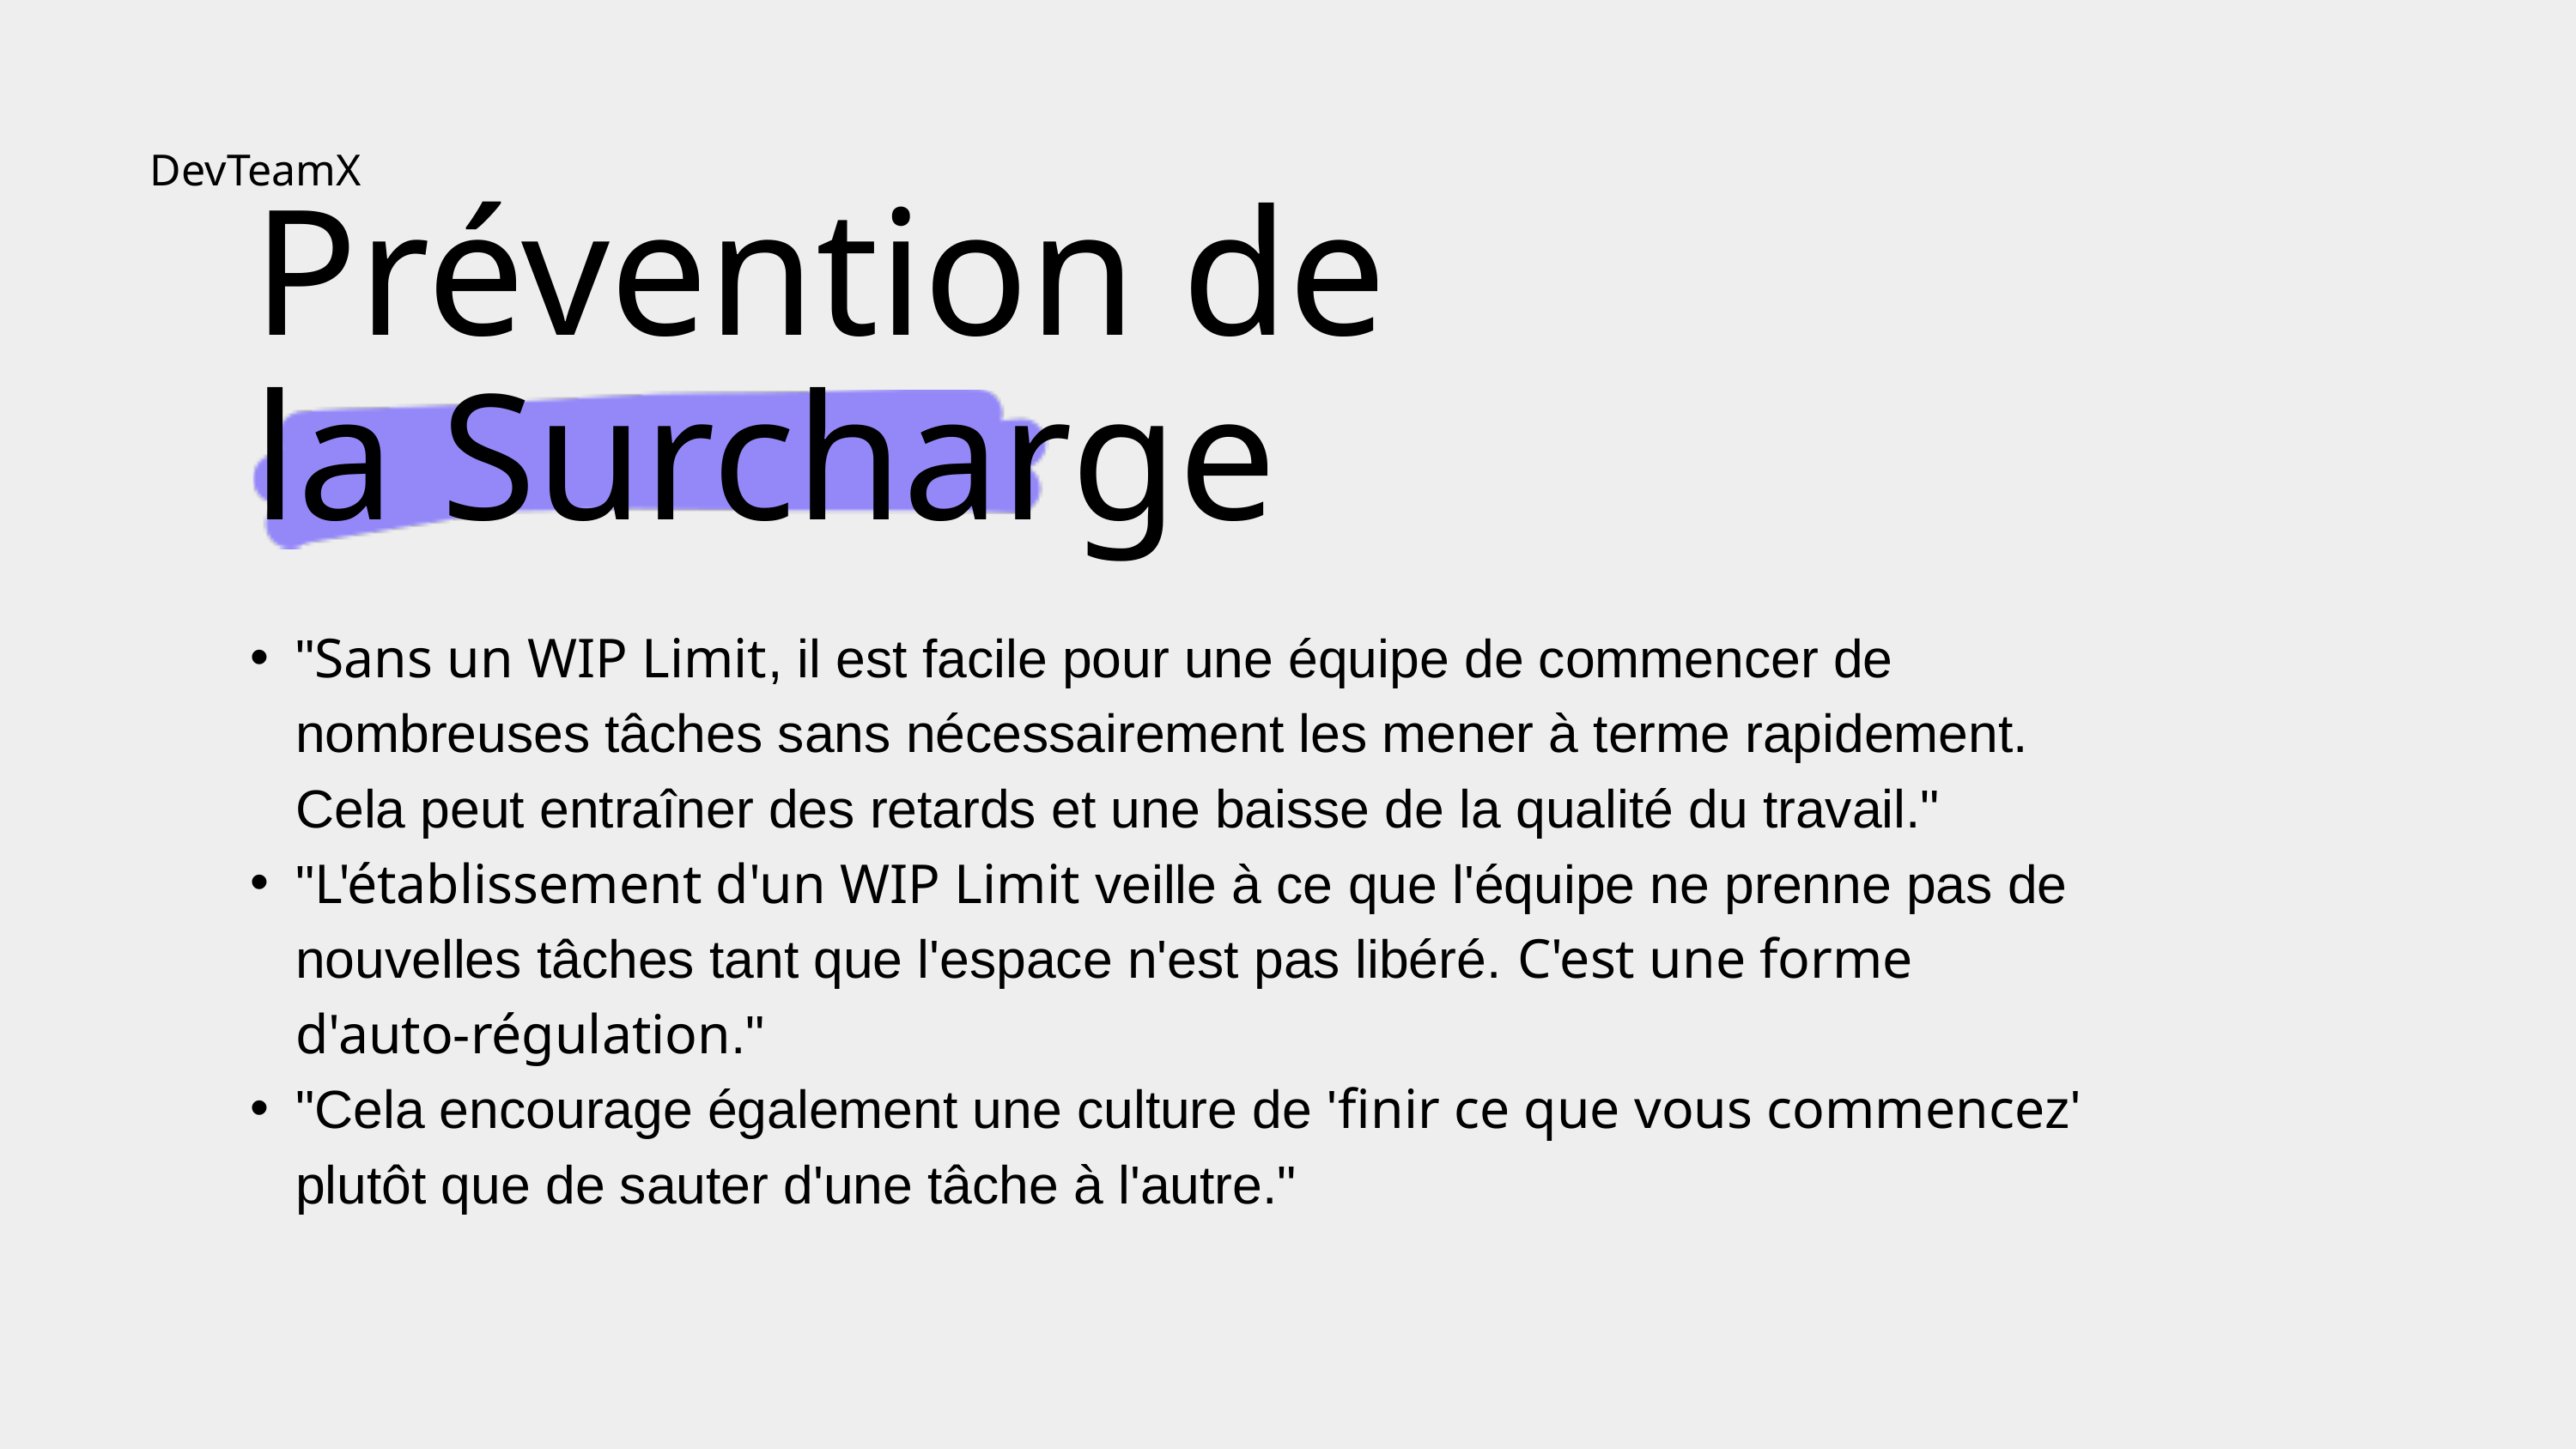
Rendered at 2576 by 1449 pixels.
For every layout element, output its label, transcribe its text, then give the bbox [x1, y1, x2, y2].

text_box Prévention de la Surcharge [252, 185, 1519, 555]
text_box DevTeamX [149, 134, 1026, 195]
text_box "Sans un WIP Limit, il est facile pour une équipe de commencer de nombreuses tâches sans nécessairement les mener à terme rapidement. Cela peut entraîner des retards et une baisse de la qualité du travail." "L'établissement d'un WIP Limit veille à ce que l'équipe ne prenne pas de nouvelles tâches tant que l'espace n'est pas libéré. C'est une forme d'auto-régulation." "Cela encourage également une culture de 'finir ce que vous commencez' plutôt que de sauter d'une tâche à l'autre." [204, 613, 2091, 1290]
